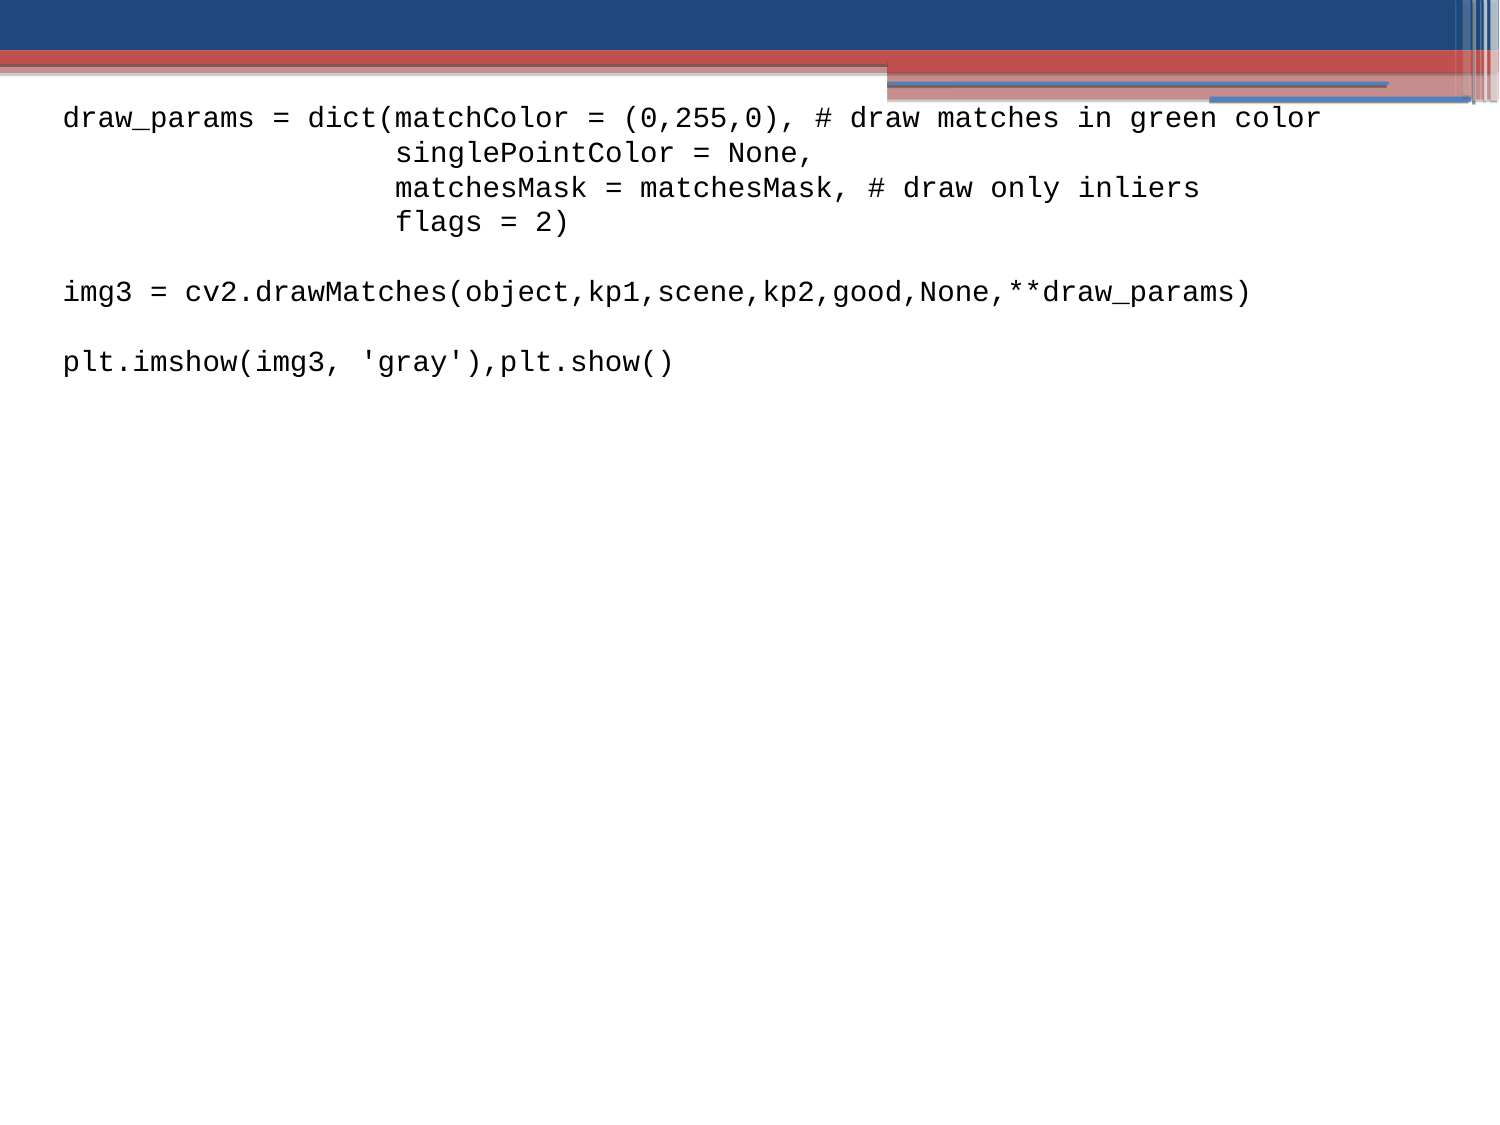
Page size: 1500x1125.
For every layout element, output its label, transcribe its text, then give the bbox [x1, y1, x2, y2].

text_box draw_params = dict(matchColor = (0,255,0), # draw matches in green color singlePointColor = None, matchesMask = matchesMask, # draw only inliers flags = 2) img3 = cv2.drawMatches(object,kp1,scene,kp2,good,None,**draw_params) plt.imshow(img3, 'gray'),plt.show() [47, 90, 1355, 897]
